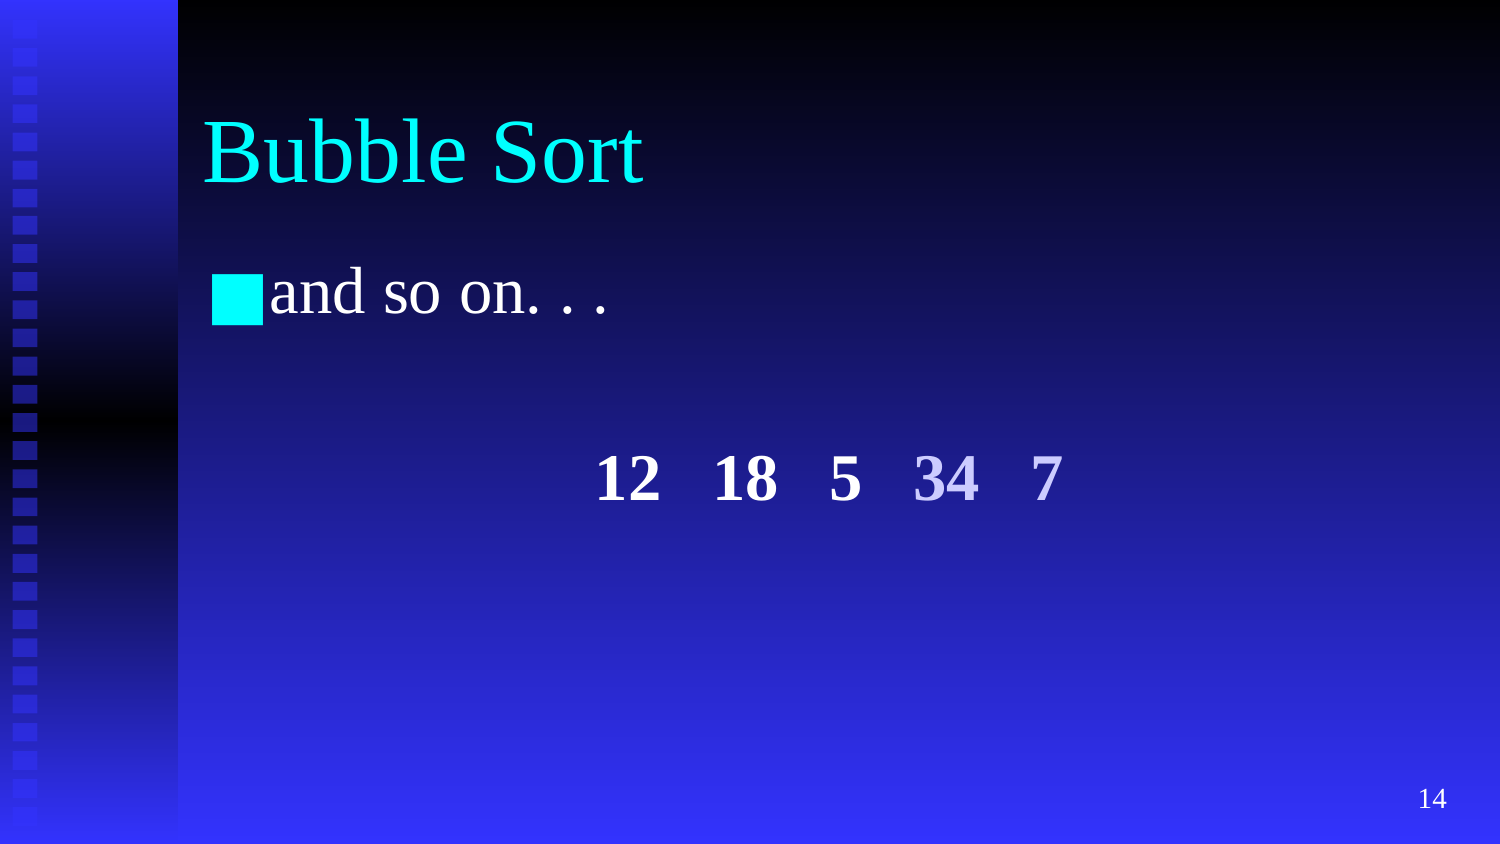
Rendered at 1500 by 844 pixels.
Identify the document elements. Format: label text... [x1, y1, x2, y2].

text_box ‹#› [1149, 768, 1463, 826]
list and so on. . . 12 18 5 34 7 [191, 239, 1467, 746]
title Bubble Sort [187, 75, 1463, 216]
